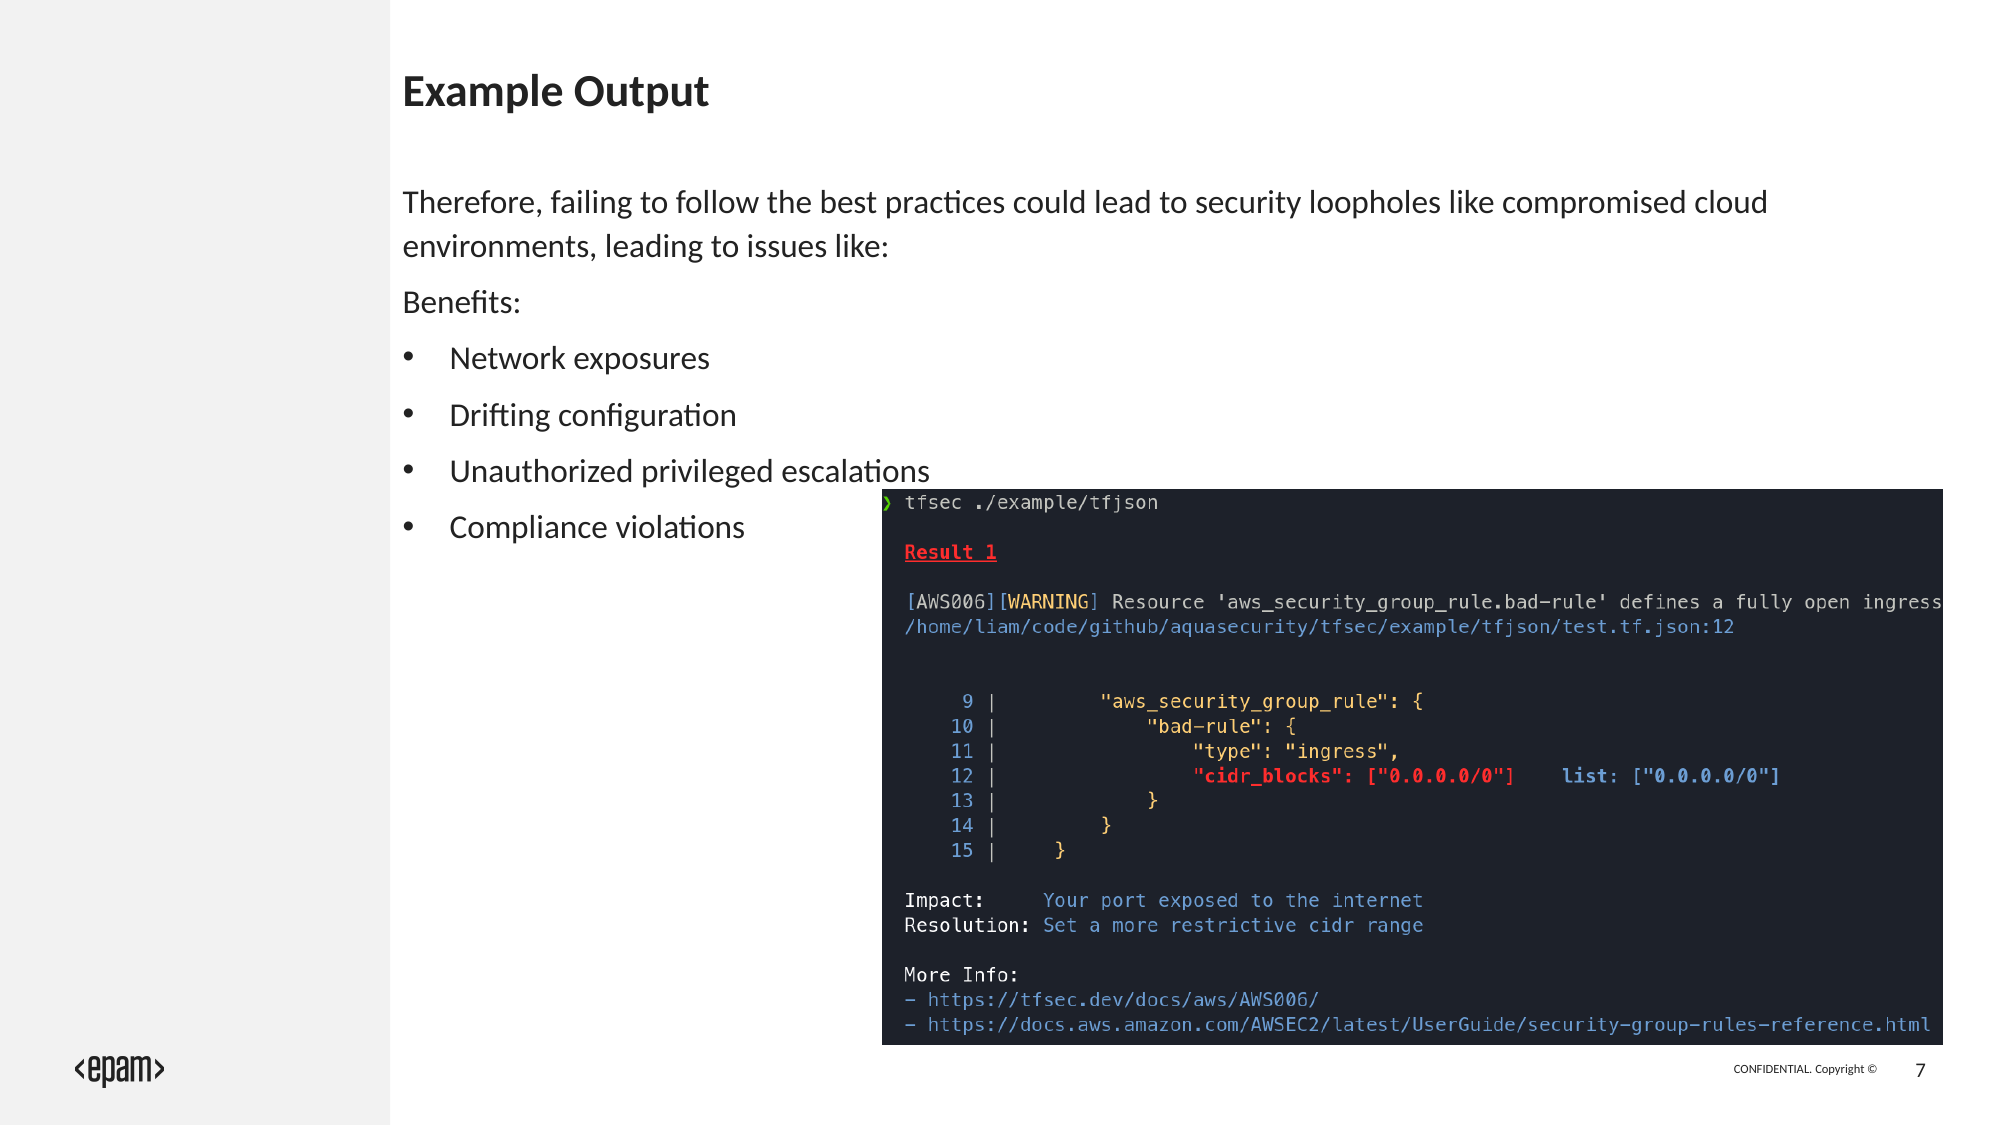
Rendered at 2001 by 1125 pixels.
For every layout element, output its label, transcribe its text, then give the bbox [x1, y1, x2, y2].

list Therefore, failing to follow the best practices could lead to security loopholes like compromised cloud environments, leading to issues like: Benefits: Network exposures Drifting configuration Unauthorized privileged escalations Compliance violations [402, 175, 1914, 610]
picture [75, 1056, 164, 1088]
picture [882, 489, 1943, 1045]
title Example Output [402, 60, 1190, 117]
